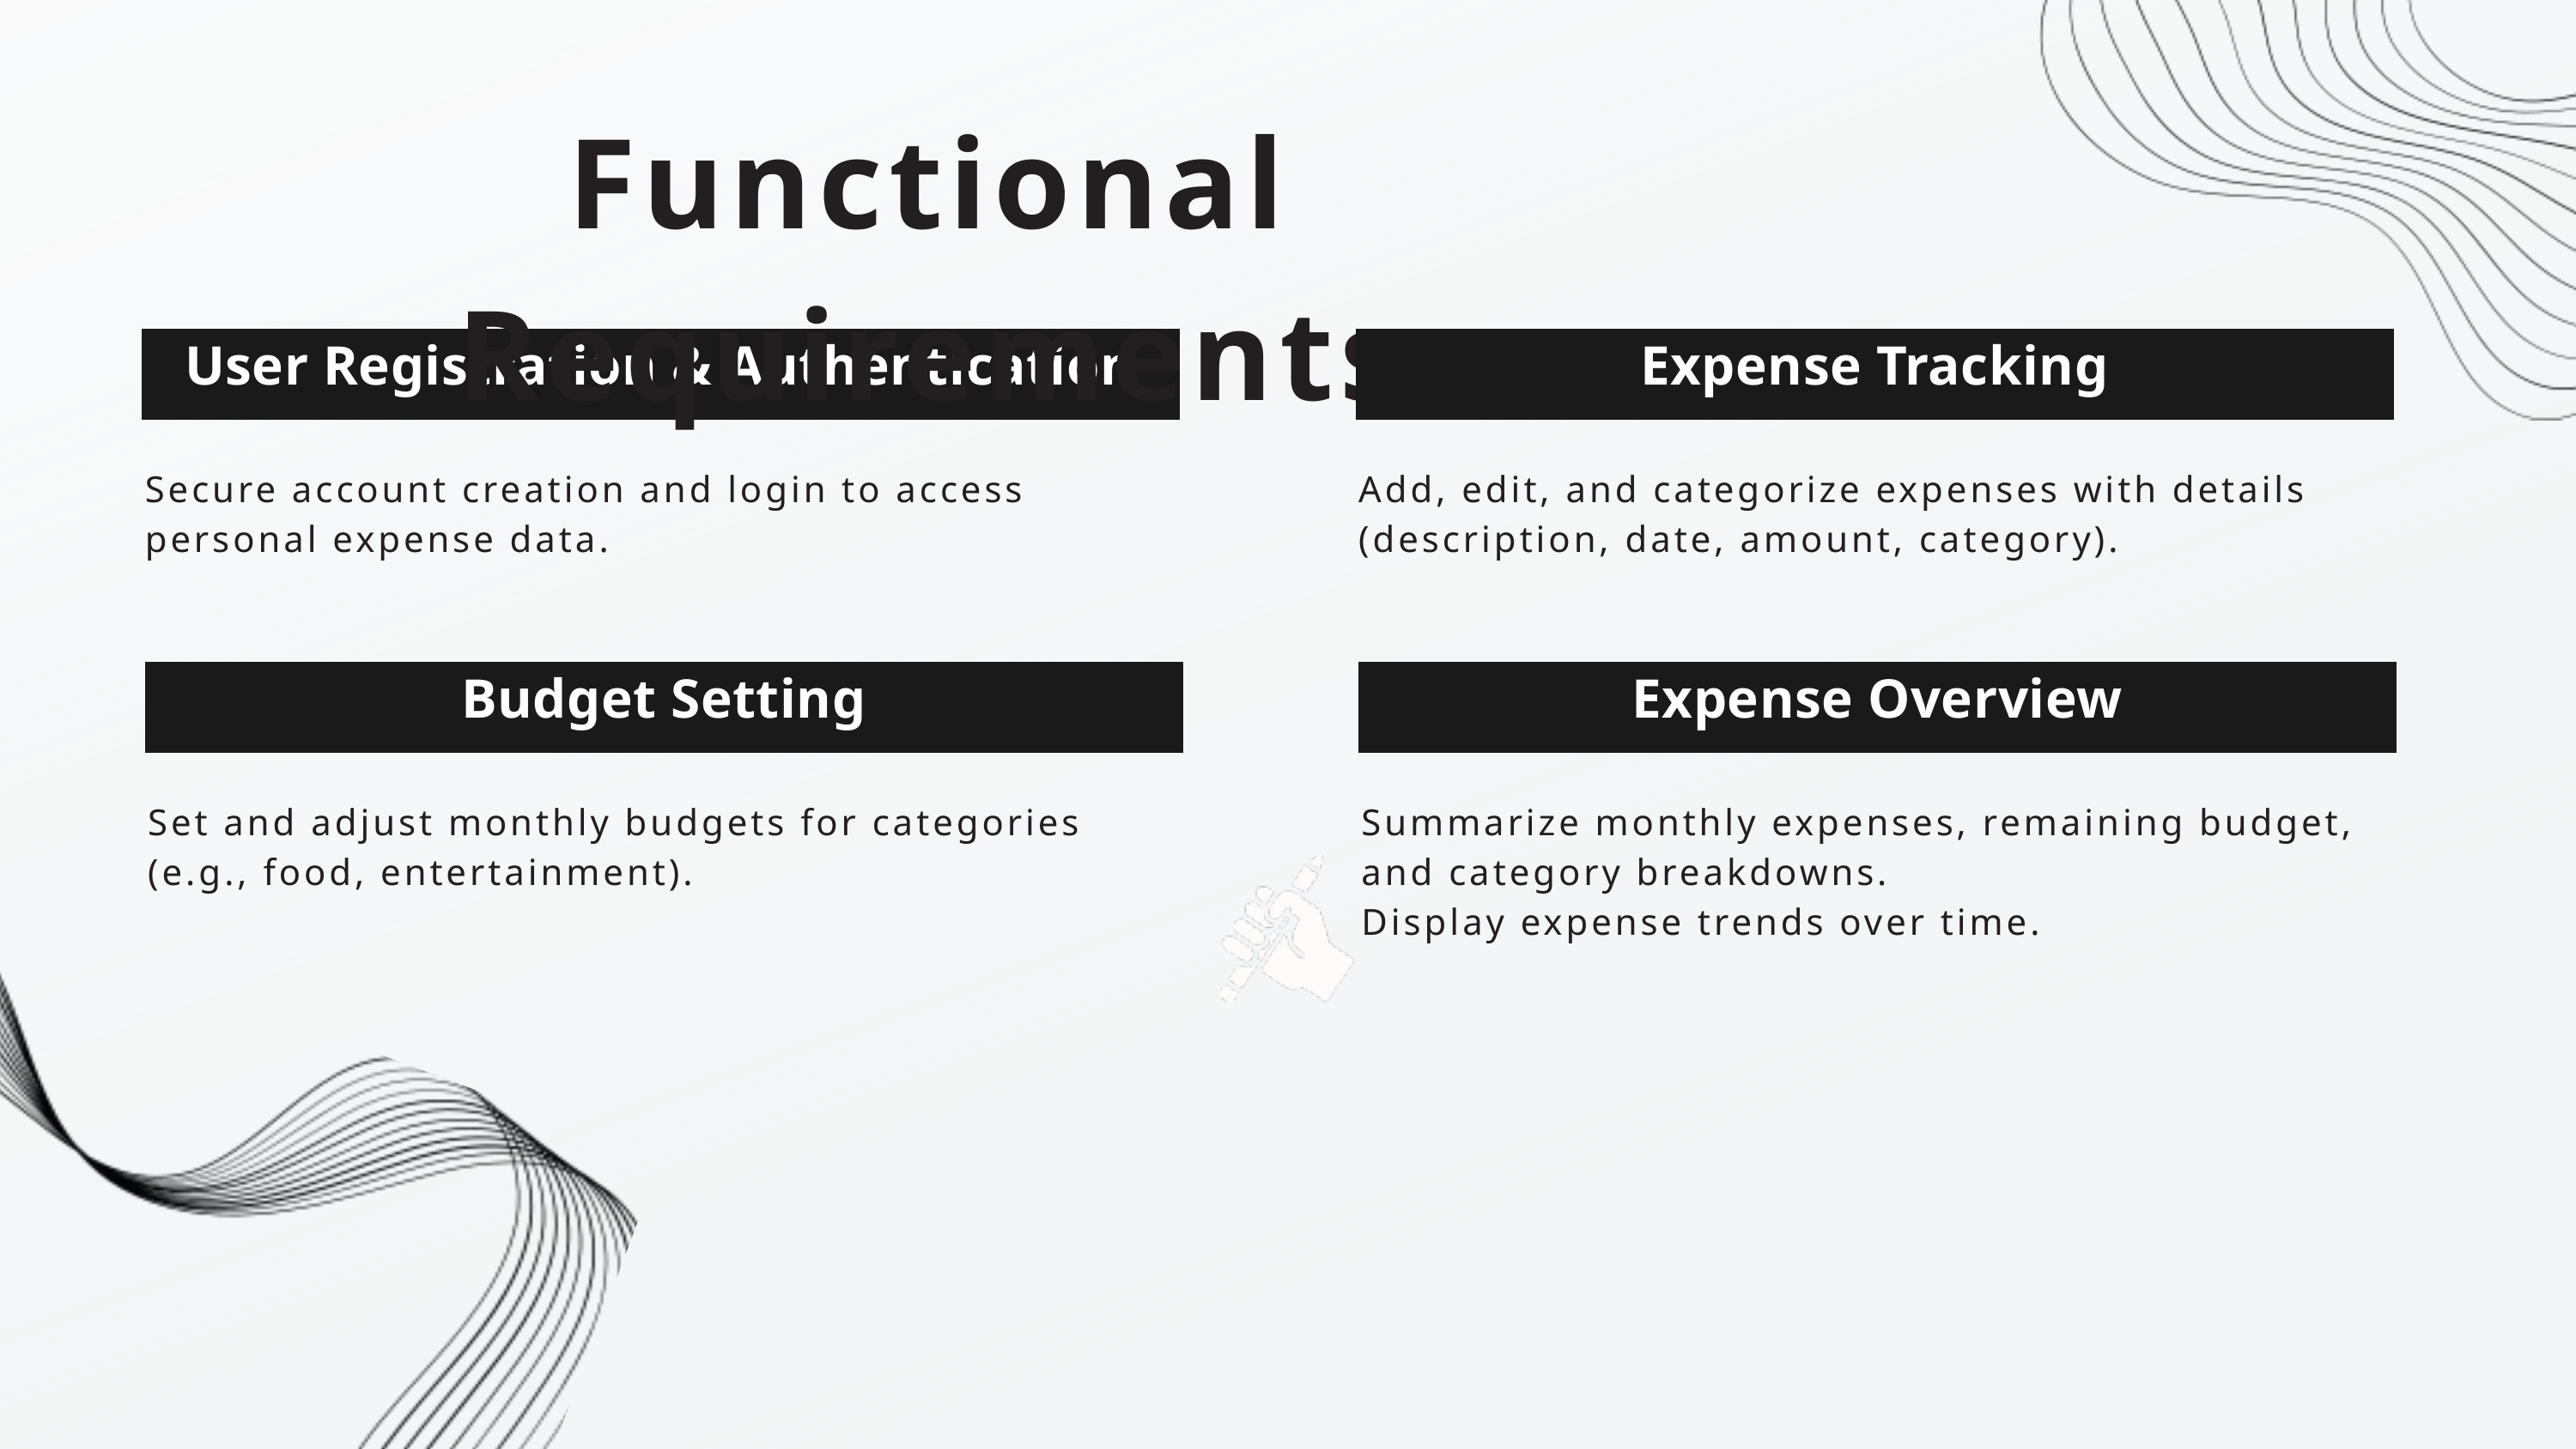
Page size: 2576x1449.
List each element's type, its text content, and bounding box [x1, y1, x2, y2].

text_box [142, 328, 1181, 421]
text_box [0, 912, 661, 1449]
text_box [2039, 0, 2576, 421]
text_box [1358, 661, 2397, 754]
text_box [1355, 328, 2394, 421]
text_box Add, edit, and categorize expenses with details (description, date, amount, category). [1358, 460, 2394, 560]
text_box [1220, 855, 1356, 1003]
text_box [144, 661, 1183, 754]
text_box Secure account creation and login to access personal expense data. [144, 460, 1181, 560]
text_box [0, 0, 2576, 1449]
text_box Set and adjust monthly budgets for categories (e.g., food, entertainment). [148, 793, 1183, 893]
text_box Functional Requirements [76, 82, 1785, 425]
text_box Summarize monthly expenses, remaining budget, and category breakdowns. Display expense trends over time. [1361, 793, 2394, 992]
